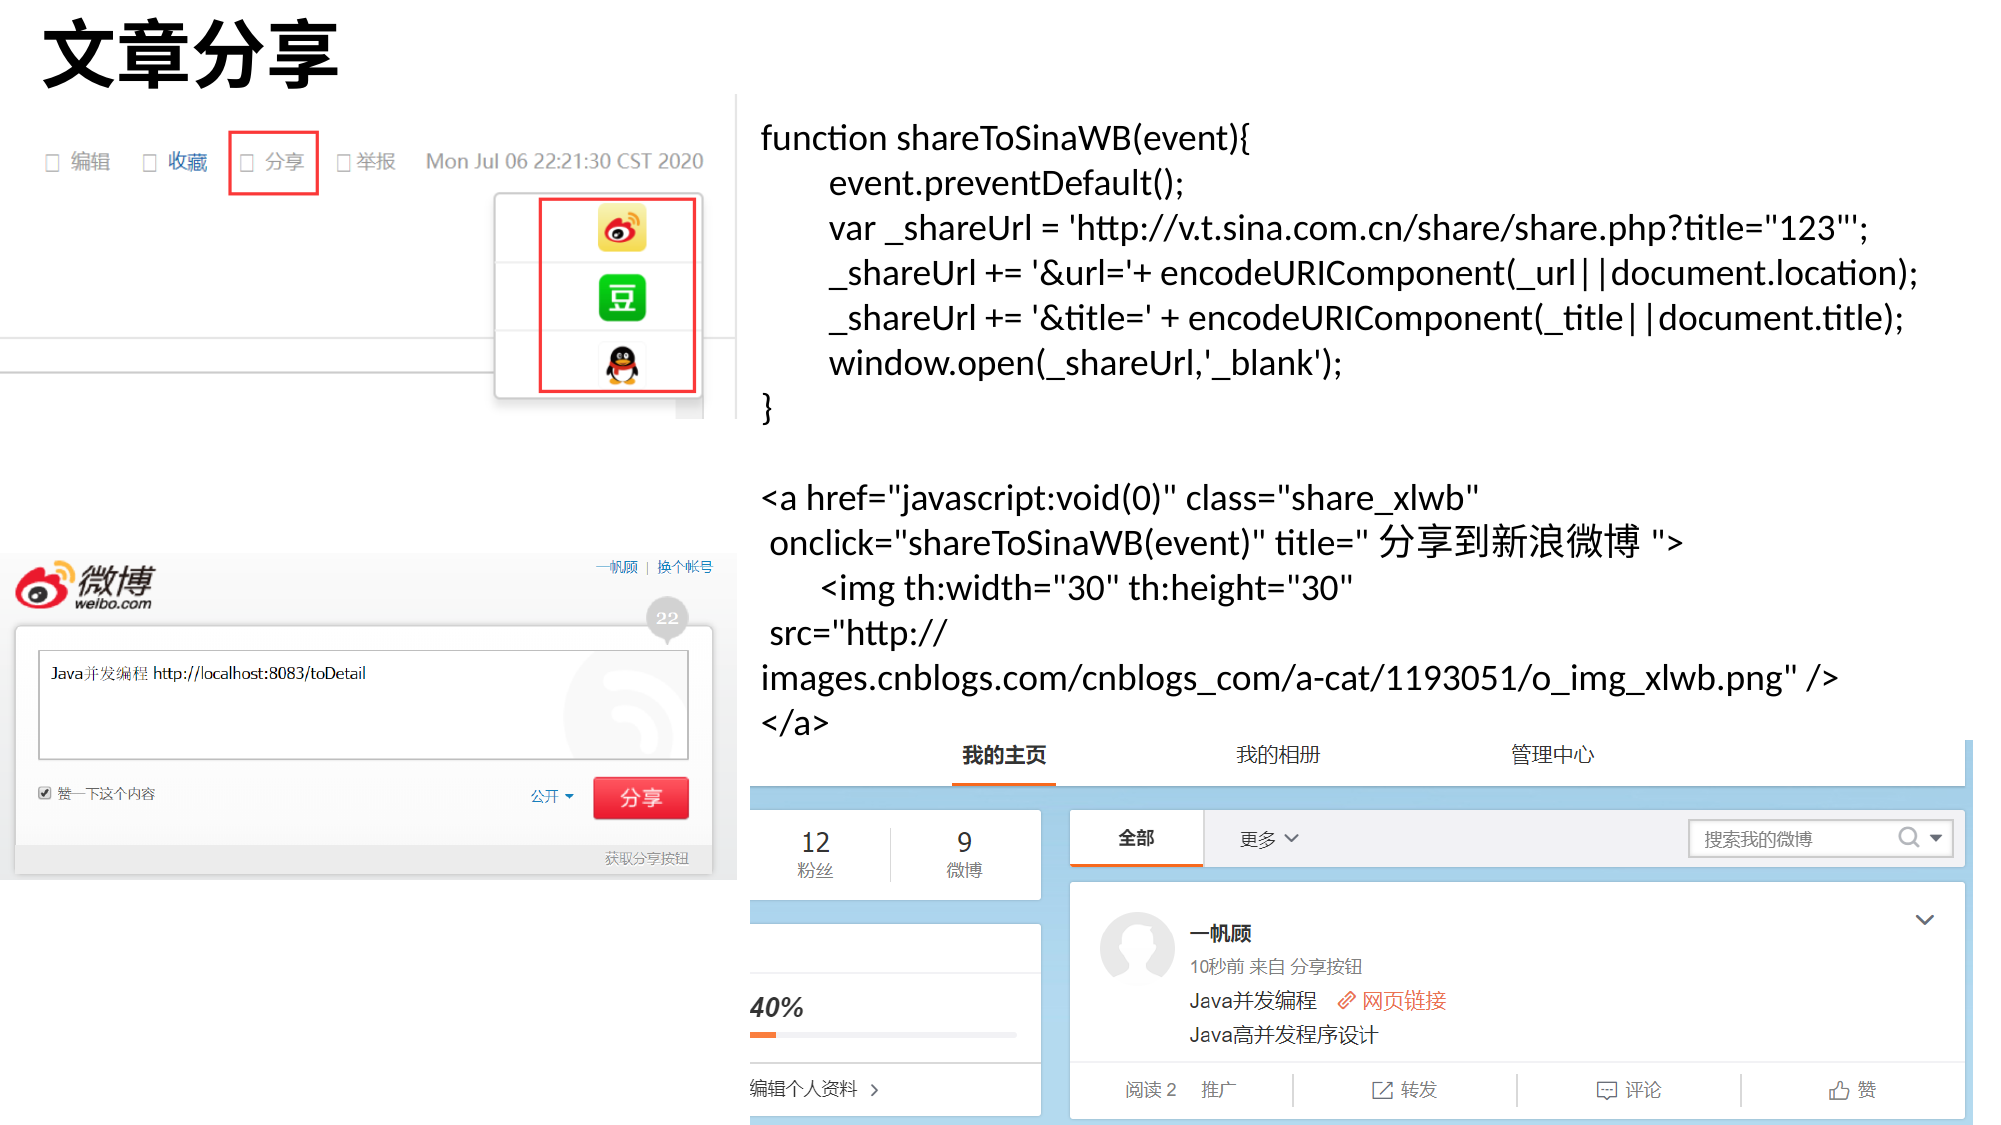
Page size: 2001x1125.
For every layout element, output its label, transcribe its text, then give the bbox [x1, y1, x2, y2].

text_box function shareToSinaWB(event){ event.preventDefault(); var _shareUrl = 'http://v.t.sina.com.cn/share/share.php?title="123"'; _shareUrl += '&url='+ encodeURIComponent(_url||document.location); _shareUrl += '&title=' + encodeURIComponent(_title||document.title); window.open(_shareUrl,'_blank'); } <a href="javascript:void(0)" class="share_xlwb" onclick="shareToSinaWB(event)" title="分享到新浪微博"> <img th:width="30" th:height="30" src="http:// images.cnblogs.com/cnblogs_com/a-cat/1193051/o_img_xlwb.png" /> </a> [746, 105, 1978, 751]
text_box 文章分享 [26, 0, 516, 94]
picture [0, 94, 889, 419]
picture [750, 740, 1973, 1125]
picture [0, 553, 737, 880]
